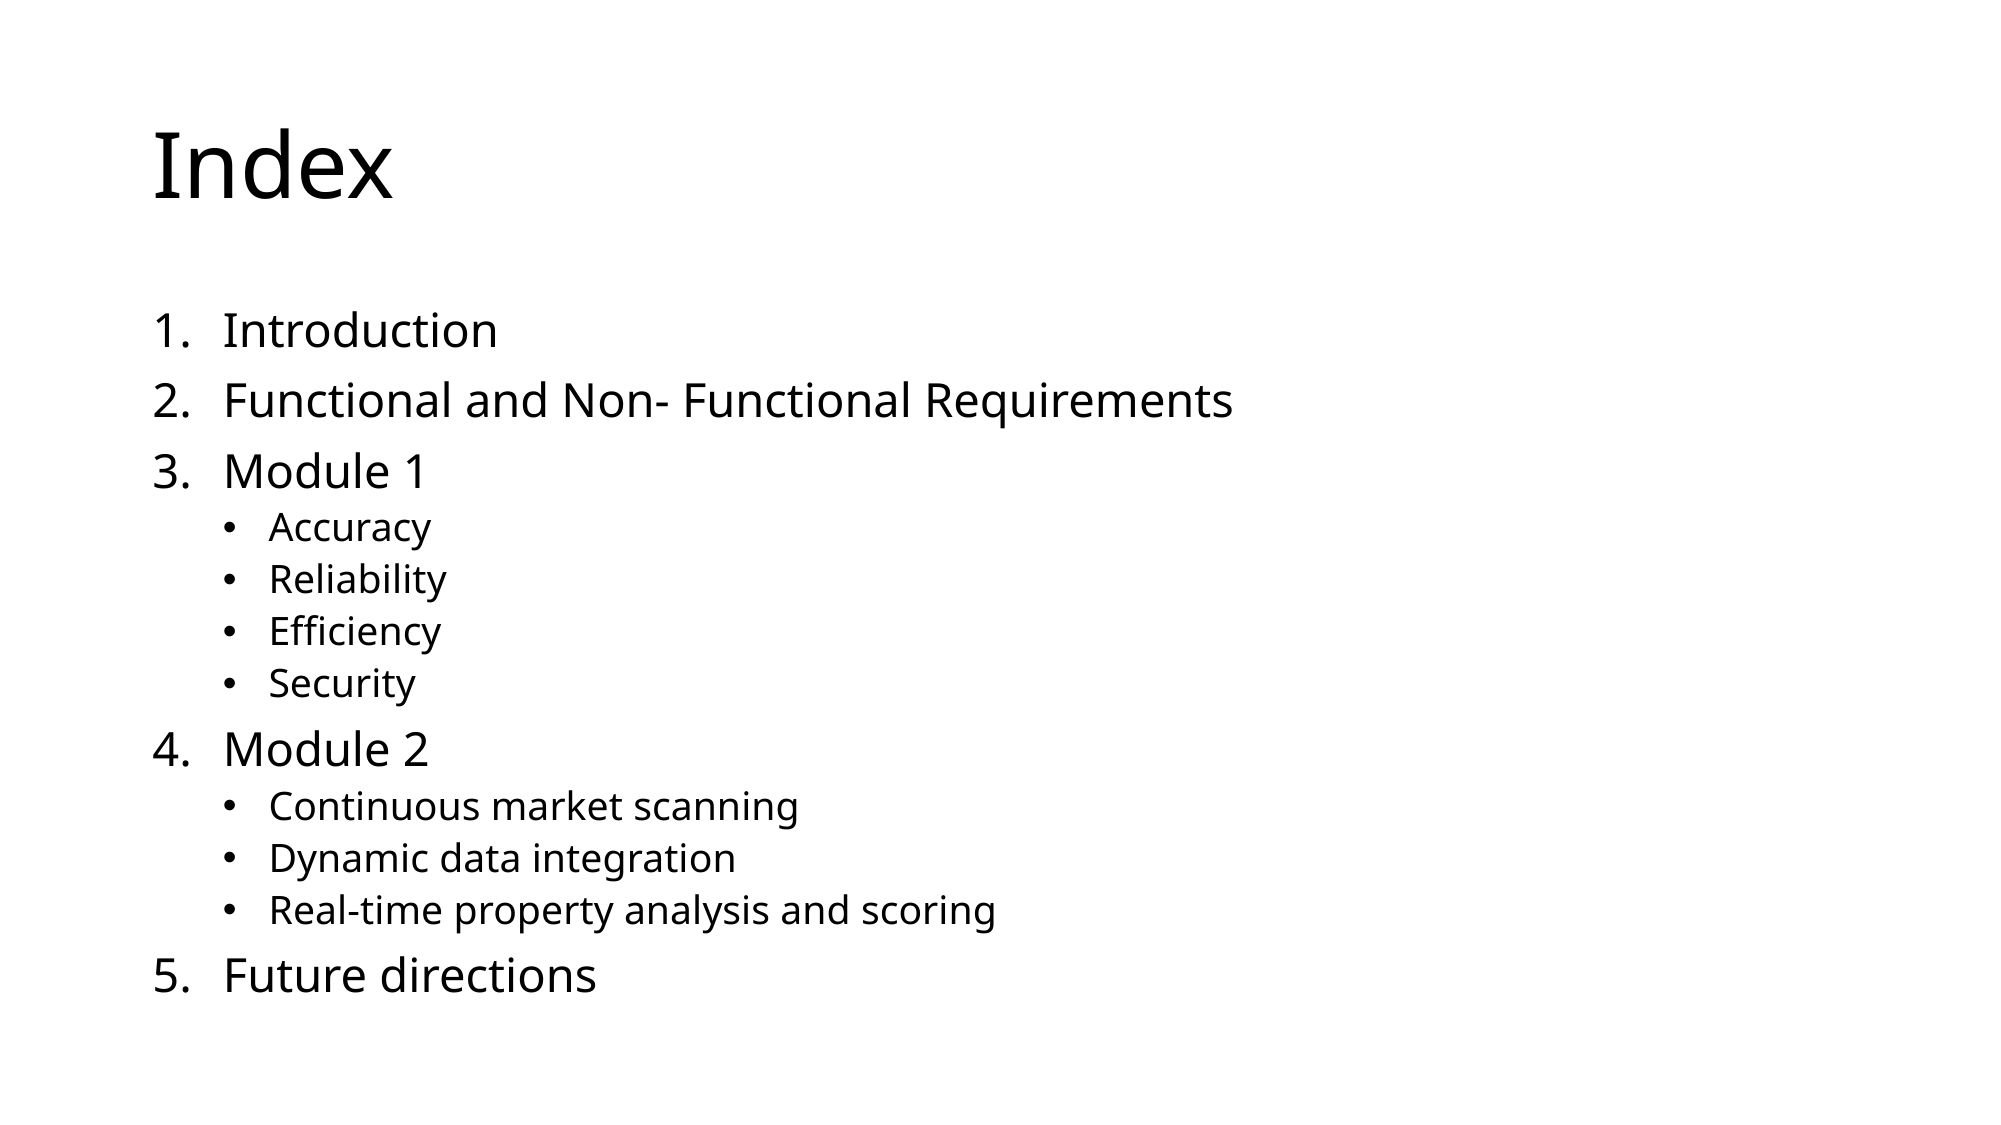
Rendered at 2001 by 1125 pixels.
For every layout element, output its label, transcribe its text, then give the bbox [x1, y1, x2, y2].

list Introduction Functional and Non- Functional Requirements Module 1 Accuracy Reliability Efficiency Security Module 2 Continuous market scanning Dynamic data integration Real-time property analysis and scoring Future directions [137, 299, 1863, 1014]
title Index [137, 59, 1863, 278]
